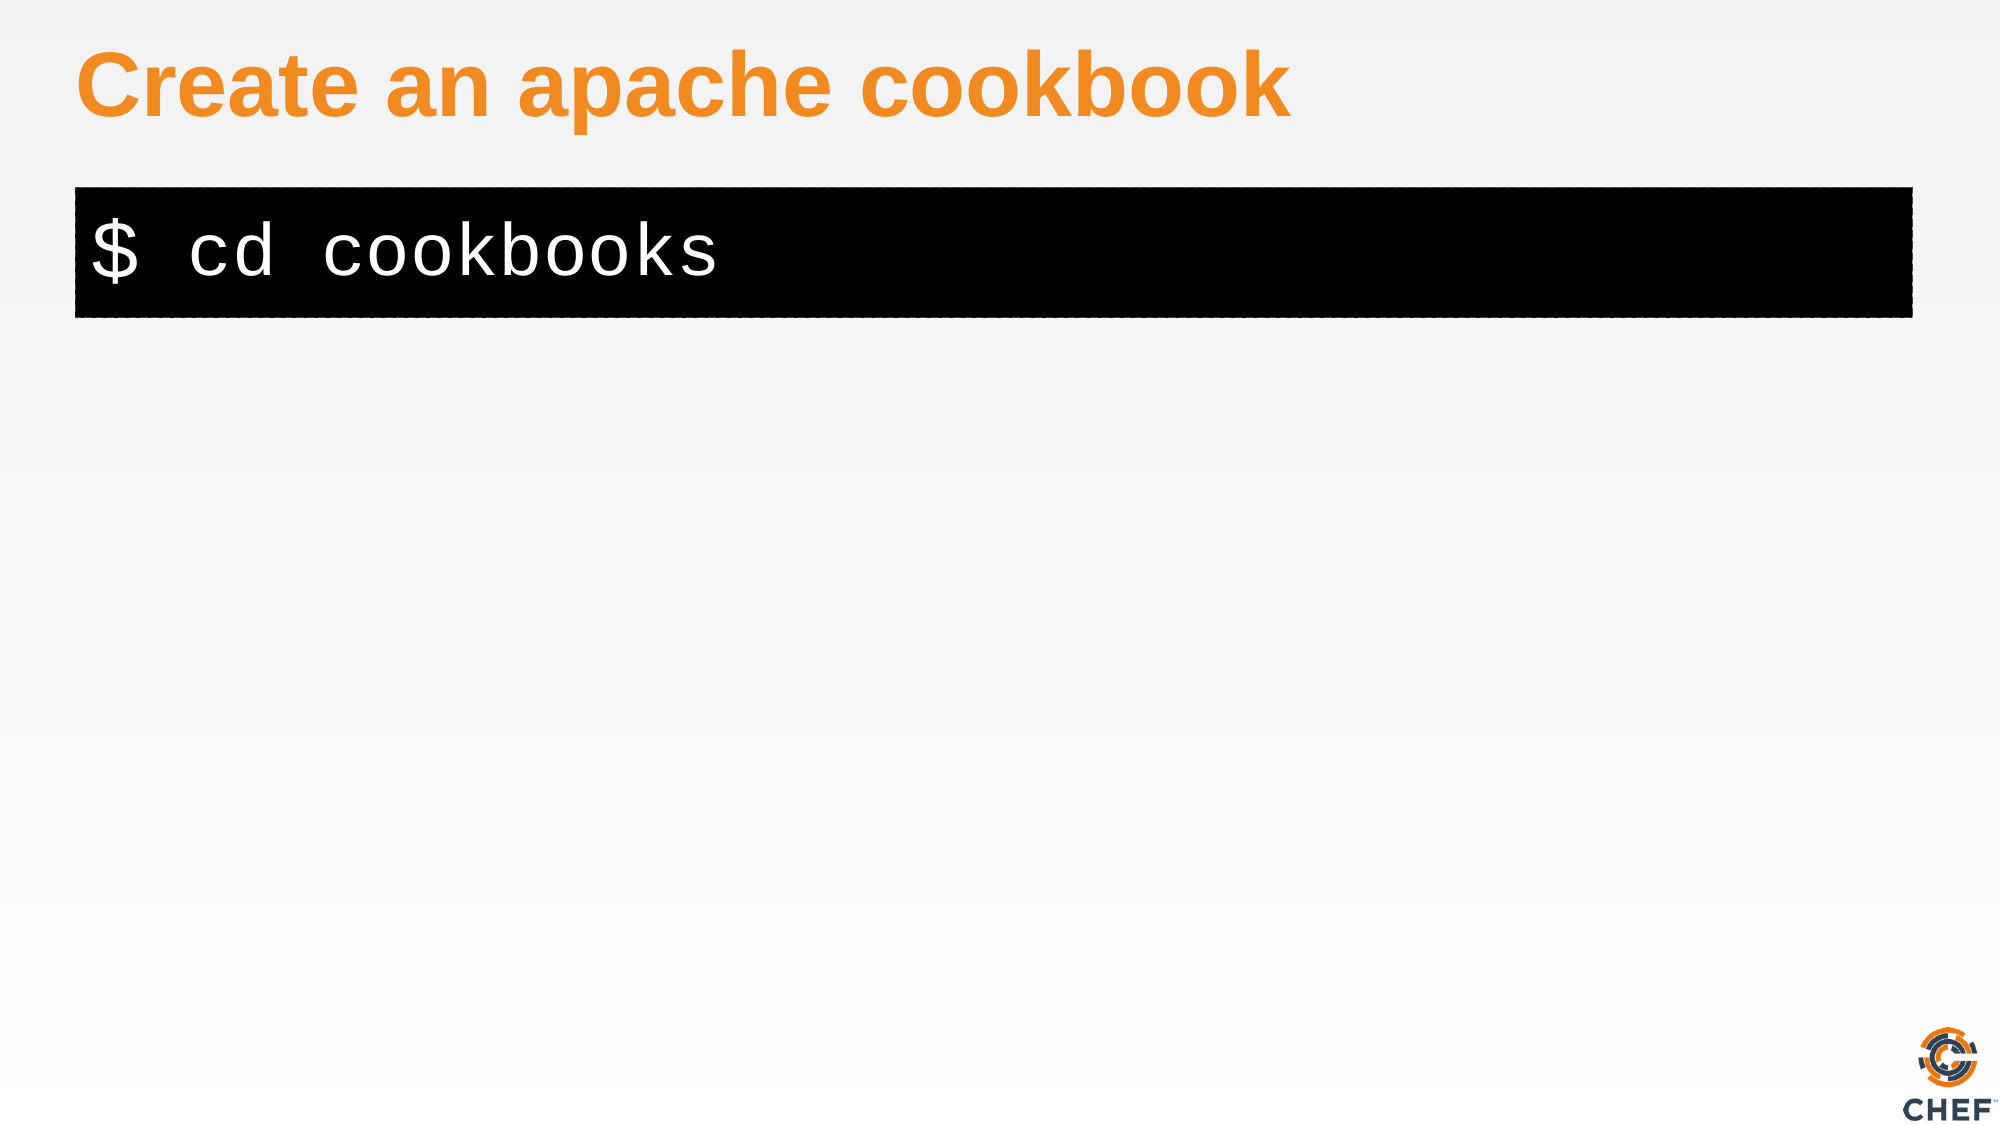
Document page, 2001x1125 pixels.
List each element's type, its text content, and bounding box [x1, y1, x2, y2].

title Create an apache cookbook [75, 37, 1913, 140]
list cd cookbooks [172, 201, 1908, 291]
picture [1903, 1027, 1998, 1121]
